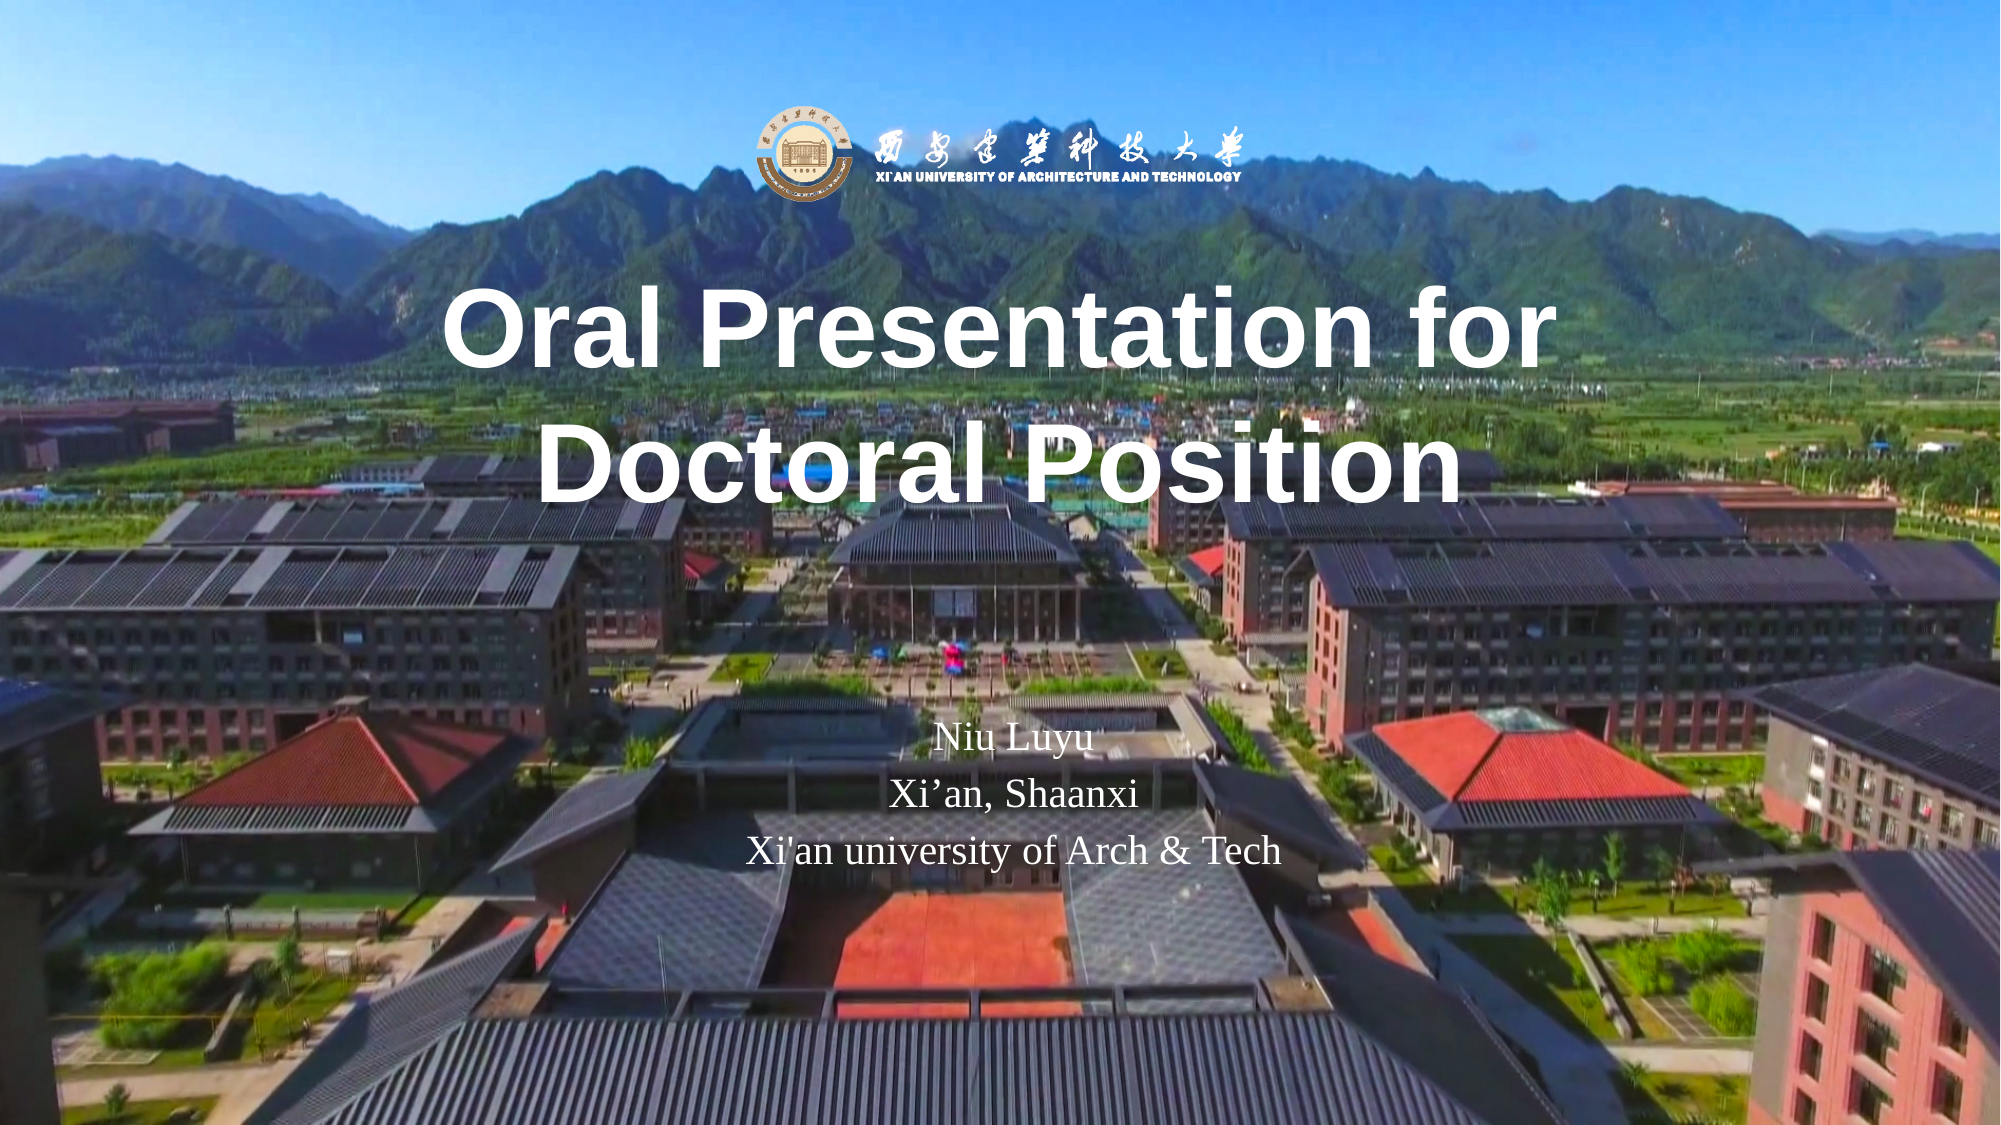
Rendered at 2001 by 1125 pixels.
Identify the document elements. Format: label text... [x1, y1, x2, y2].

text_box Niu Luyu Xi’an, Shaanxi Xi'an university of Arch & Tech [549, 694, 1479, 880]
text_box Oral Presentation for Doctoral Position [425, 247, 1575, 533]
picture [0, 0, 2001, 1125]
